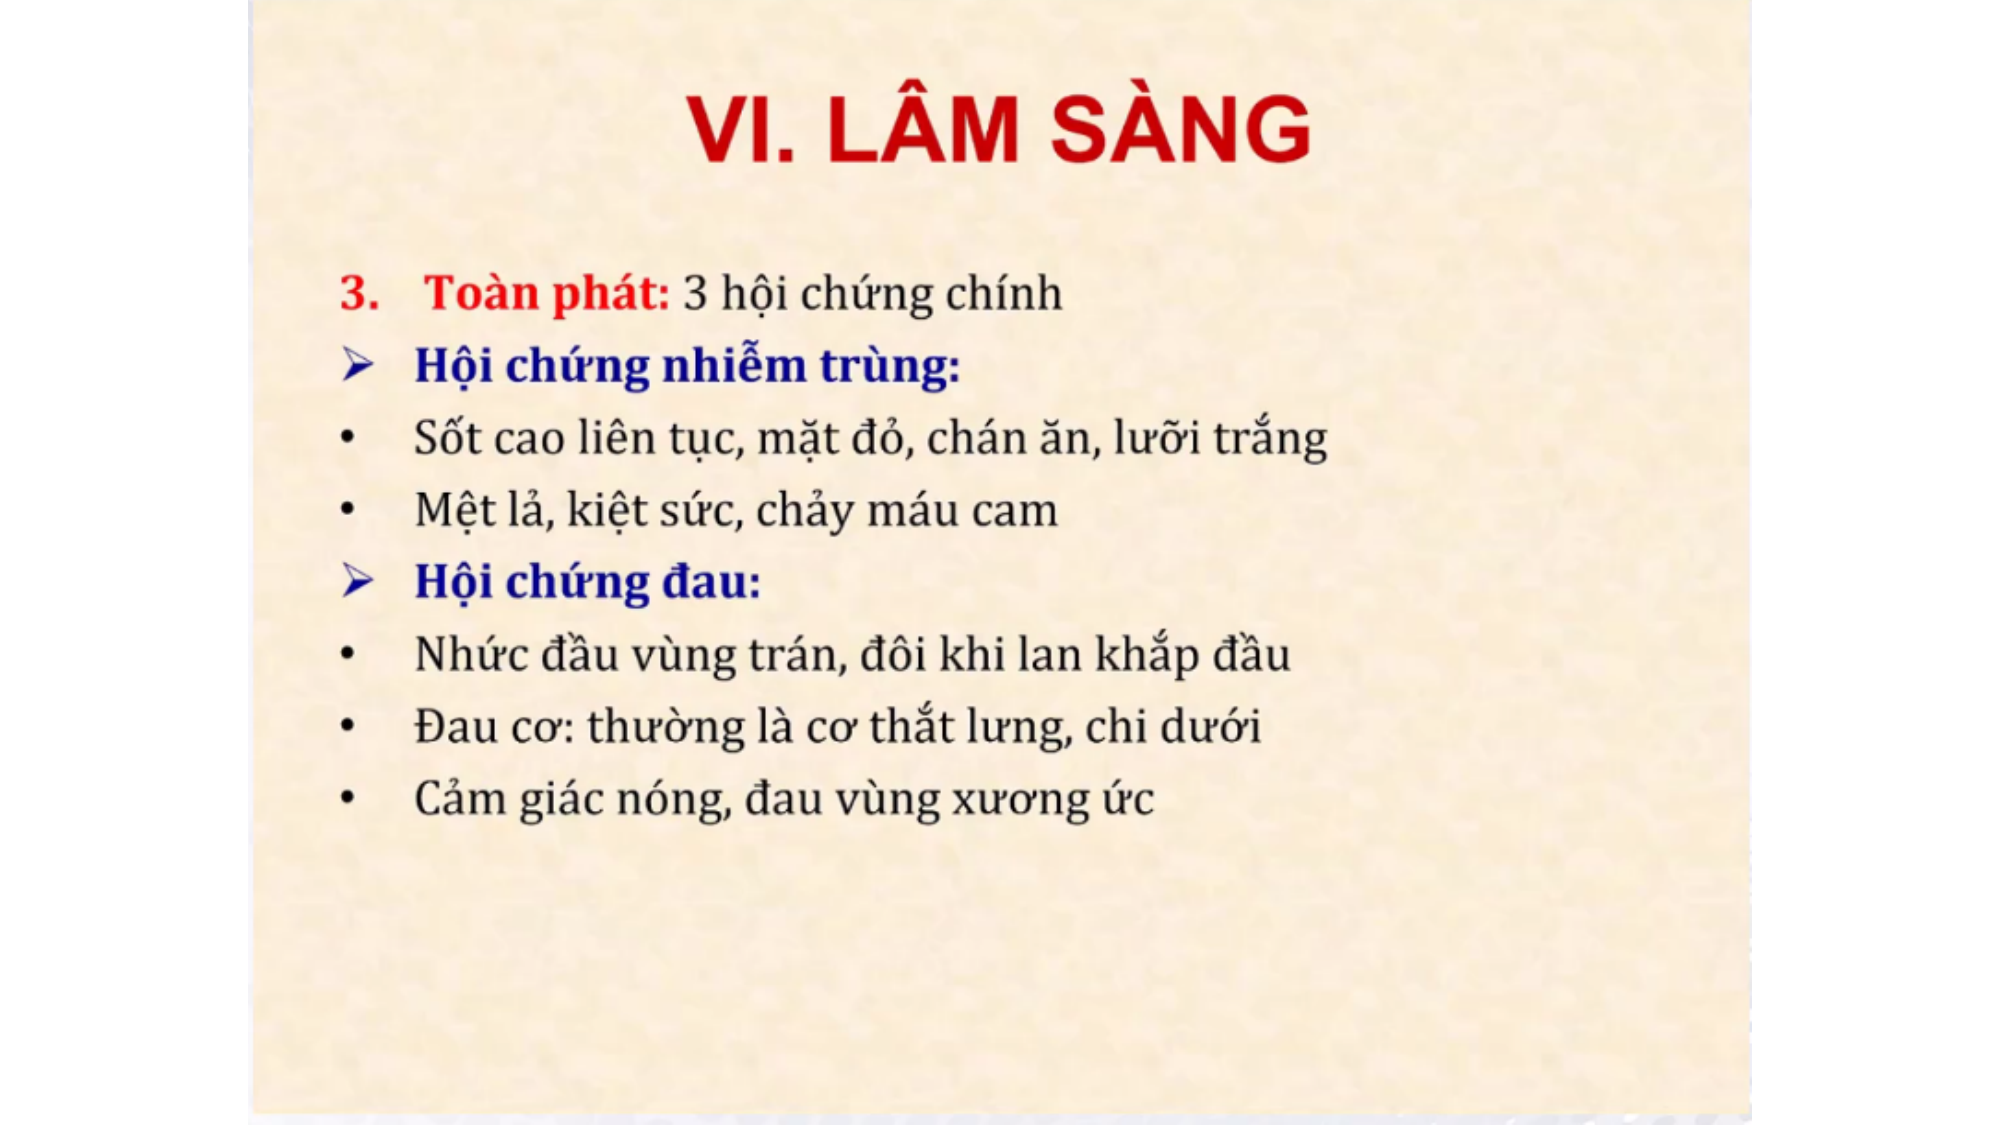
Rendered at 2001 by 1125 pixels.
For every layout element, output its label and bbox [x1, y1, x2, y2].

picture [248, 0, 1752, 1125]
